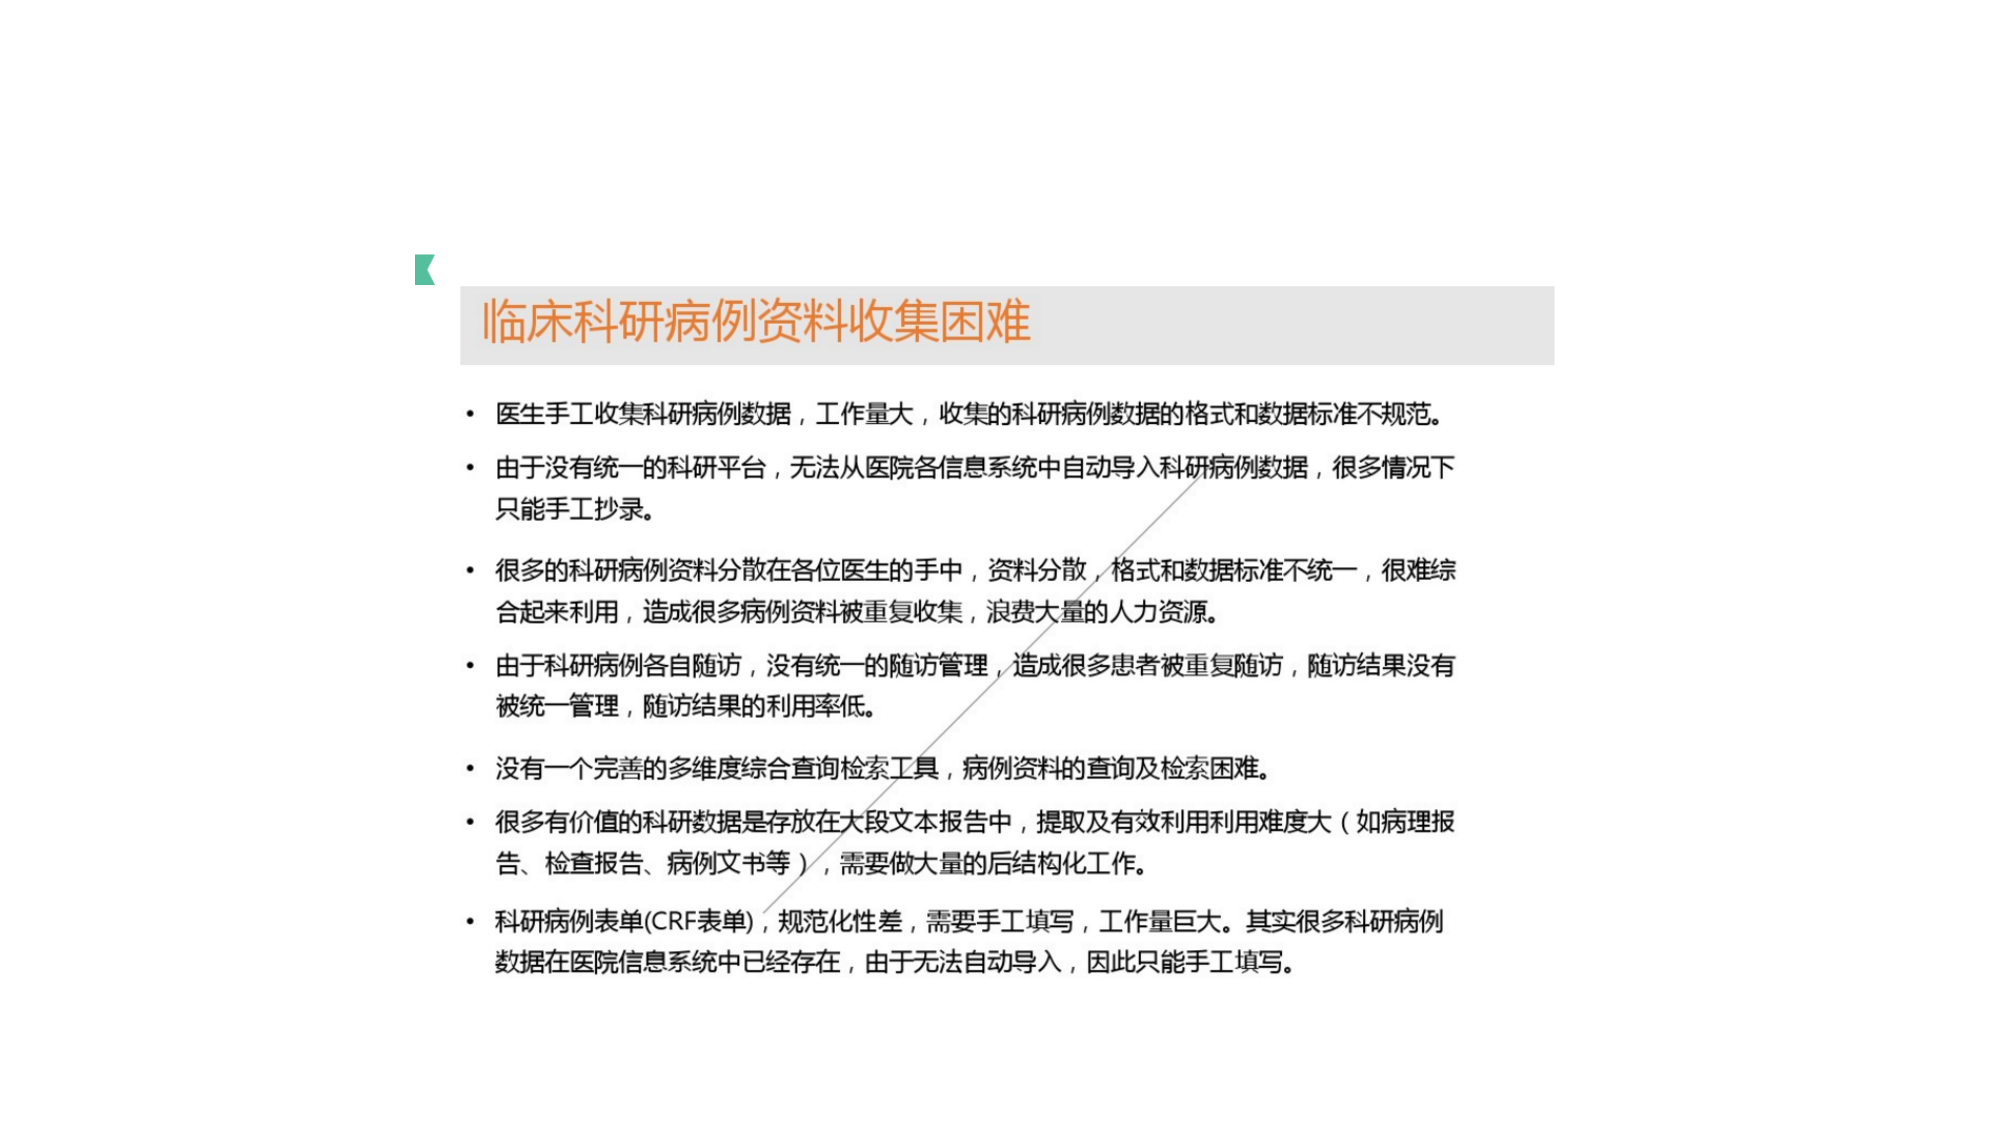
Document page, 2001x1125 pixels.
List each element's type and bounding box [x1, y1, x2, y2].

list [415, 244, 1584, 1026]
